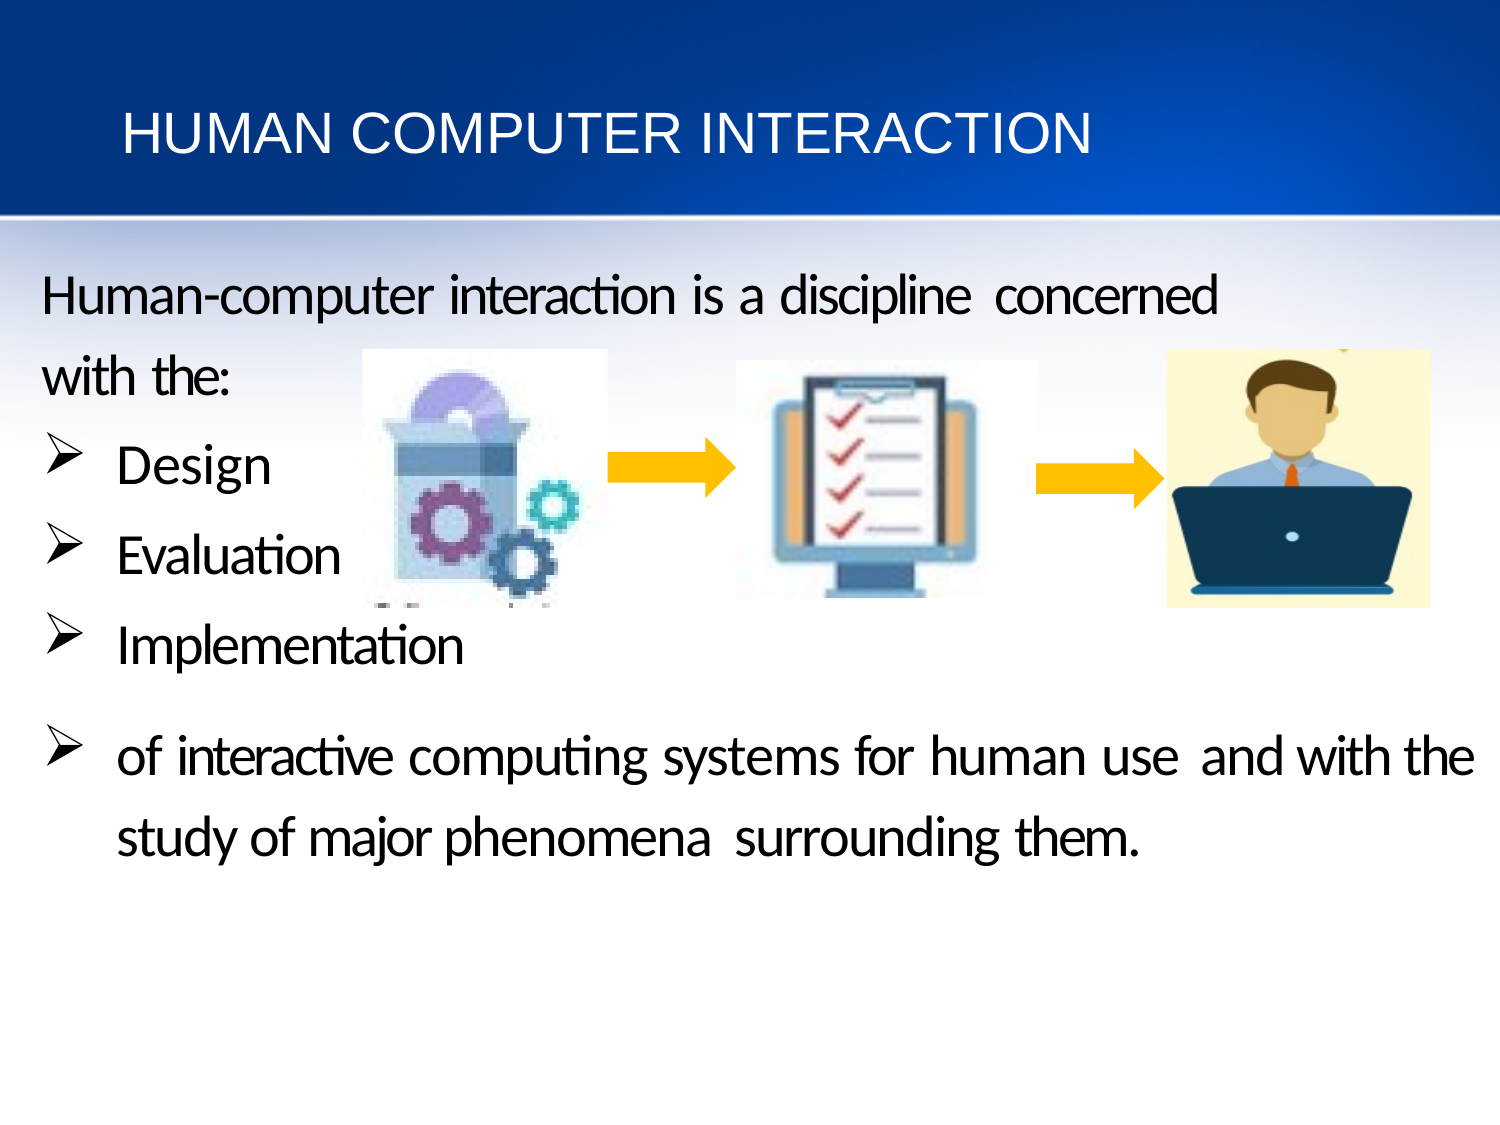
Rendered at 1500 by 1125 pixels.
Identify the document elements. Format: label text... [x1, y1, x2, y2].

text_box HUMAN COMPUTER INTERACTION [106, 87, 1109, 173]
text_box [362, 349, 1431, 608]
picture [0, 0, 1500, 1125]
text_box Human-computer interaction is a discipline concerned with the: Design Evaluation Implementation of interactive computing systems for human use and with the study of major phenomena surrounding them. [24, 237, 1500, 1048]
